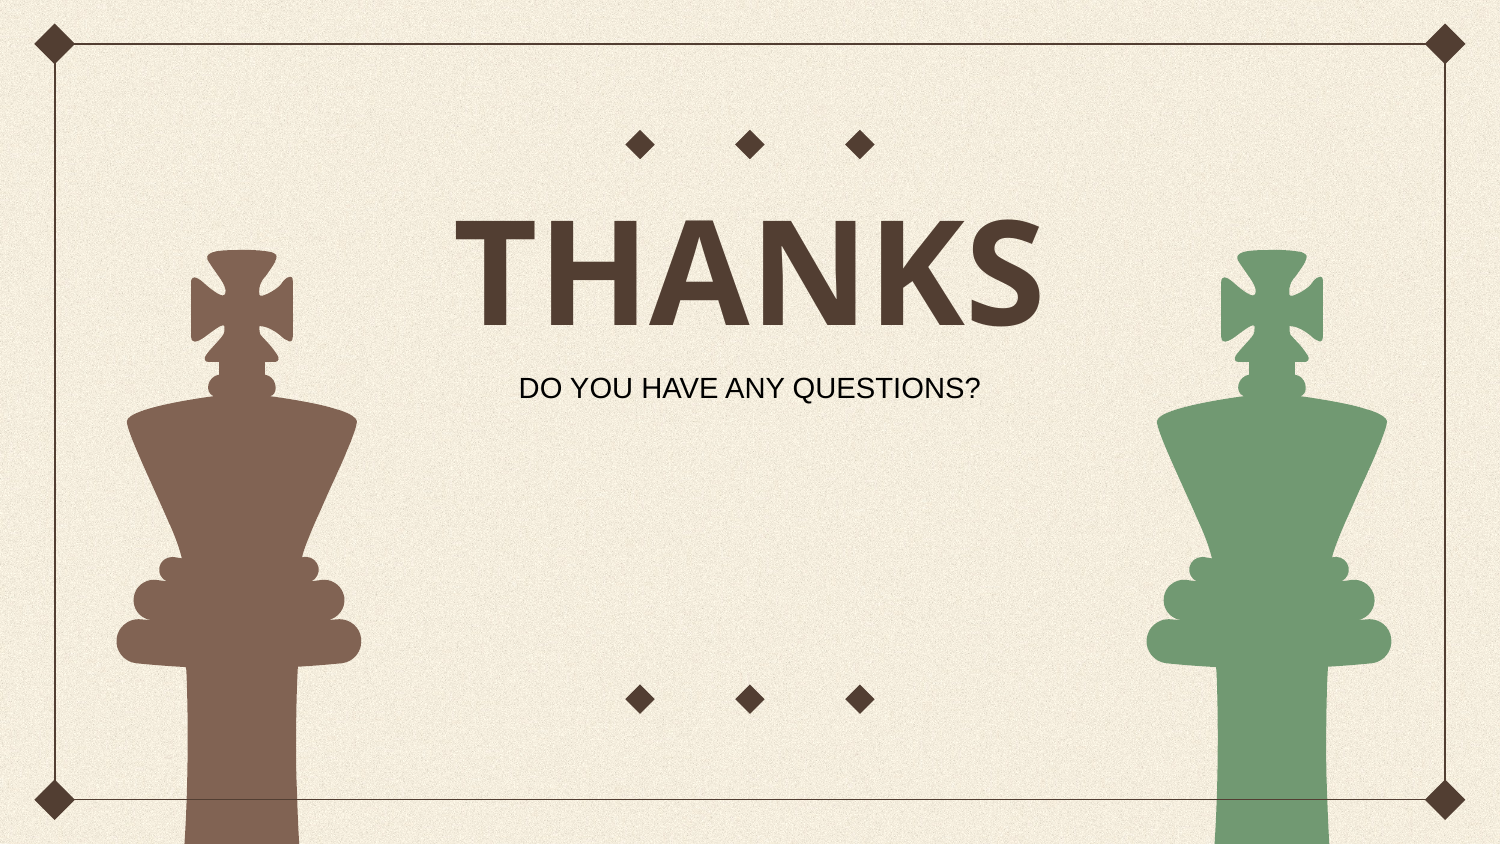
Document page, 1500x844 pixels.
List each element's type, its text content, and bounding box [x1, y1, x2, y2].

text_box DO YOU HAVE ANY QUESTIONS? [373, 354, 1127, 437]
text_box [845, 129, 875, 160]
picture [298, 800, 1216, 844]
text_box [625, 684, 655, 714]
text_box [735, 129, 765, 160]
title THANKS [357, 193, 1143, 370]
picture [0, 0, 1500, 844]
text_box [845, 684, 875, 714]
text_box [625, 129, 655, 160]
picture [56, 45, 1444, 799]
text_box [735, 684, 765, 714]
